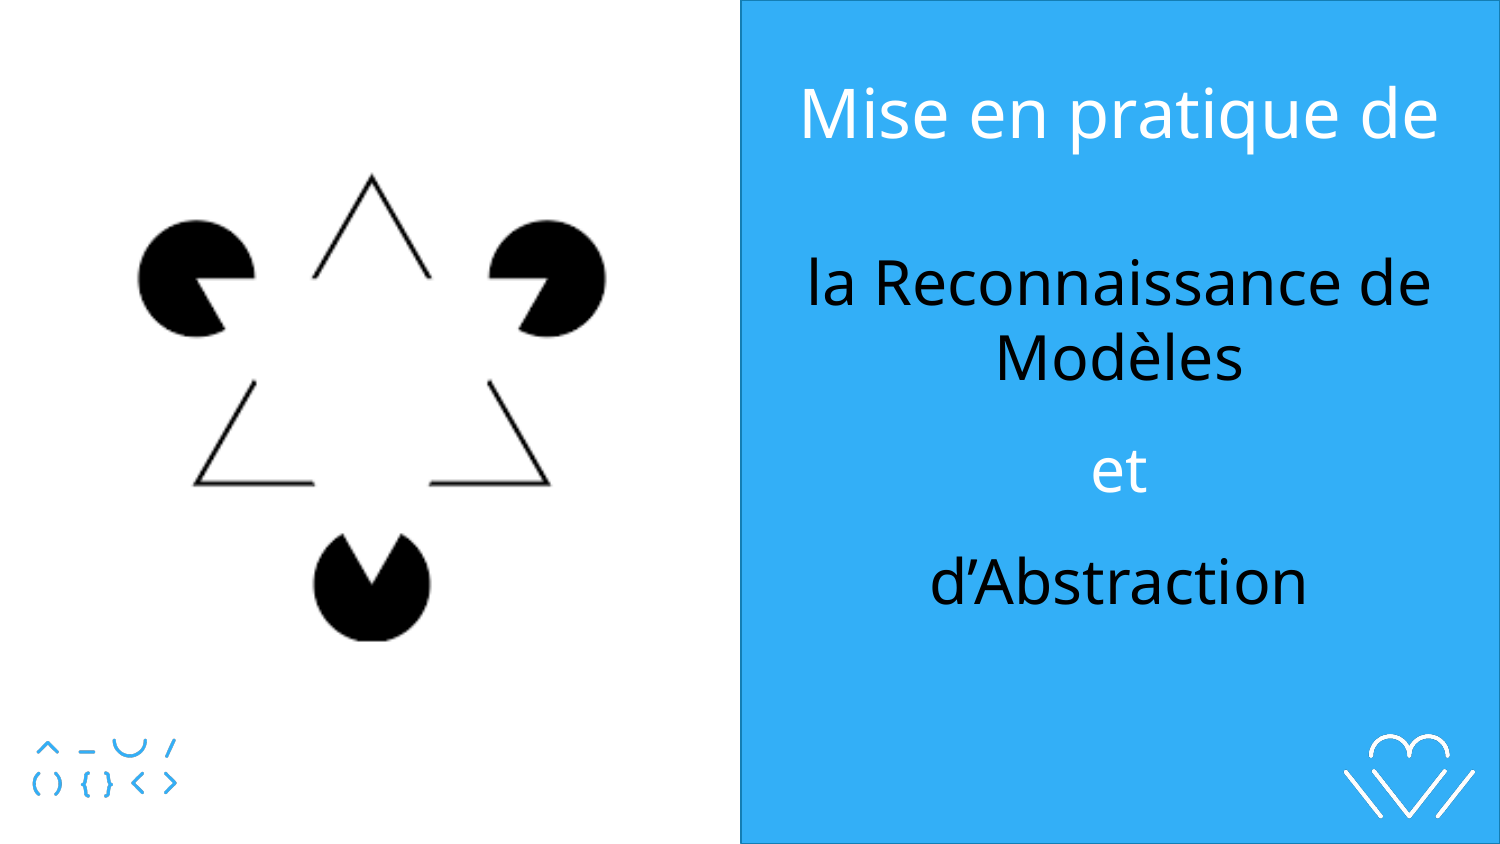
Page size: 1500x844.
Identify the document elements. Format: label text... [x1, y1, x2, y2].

picture [26, 733, 183, 803]
picture [1323, 716, 1497, 844]
picture [129, 151, 616, 672]
list Mise en pratique de la Reconnaissance de Modèles et d’Abstraction [717, 55, 1500, 680]
